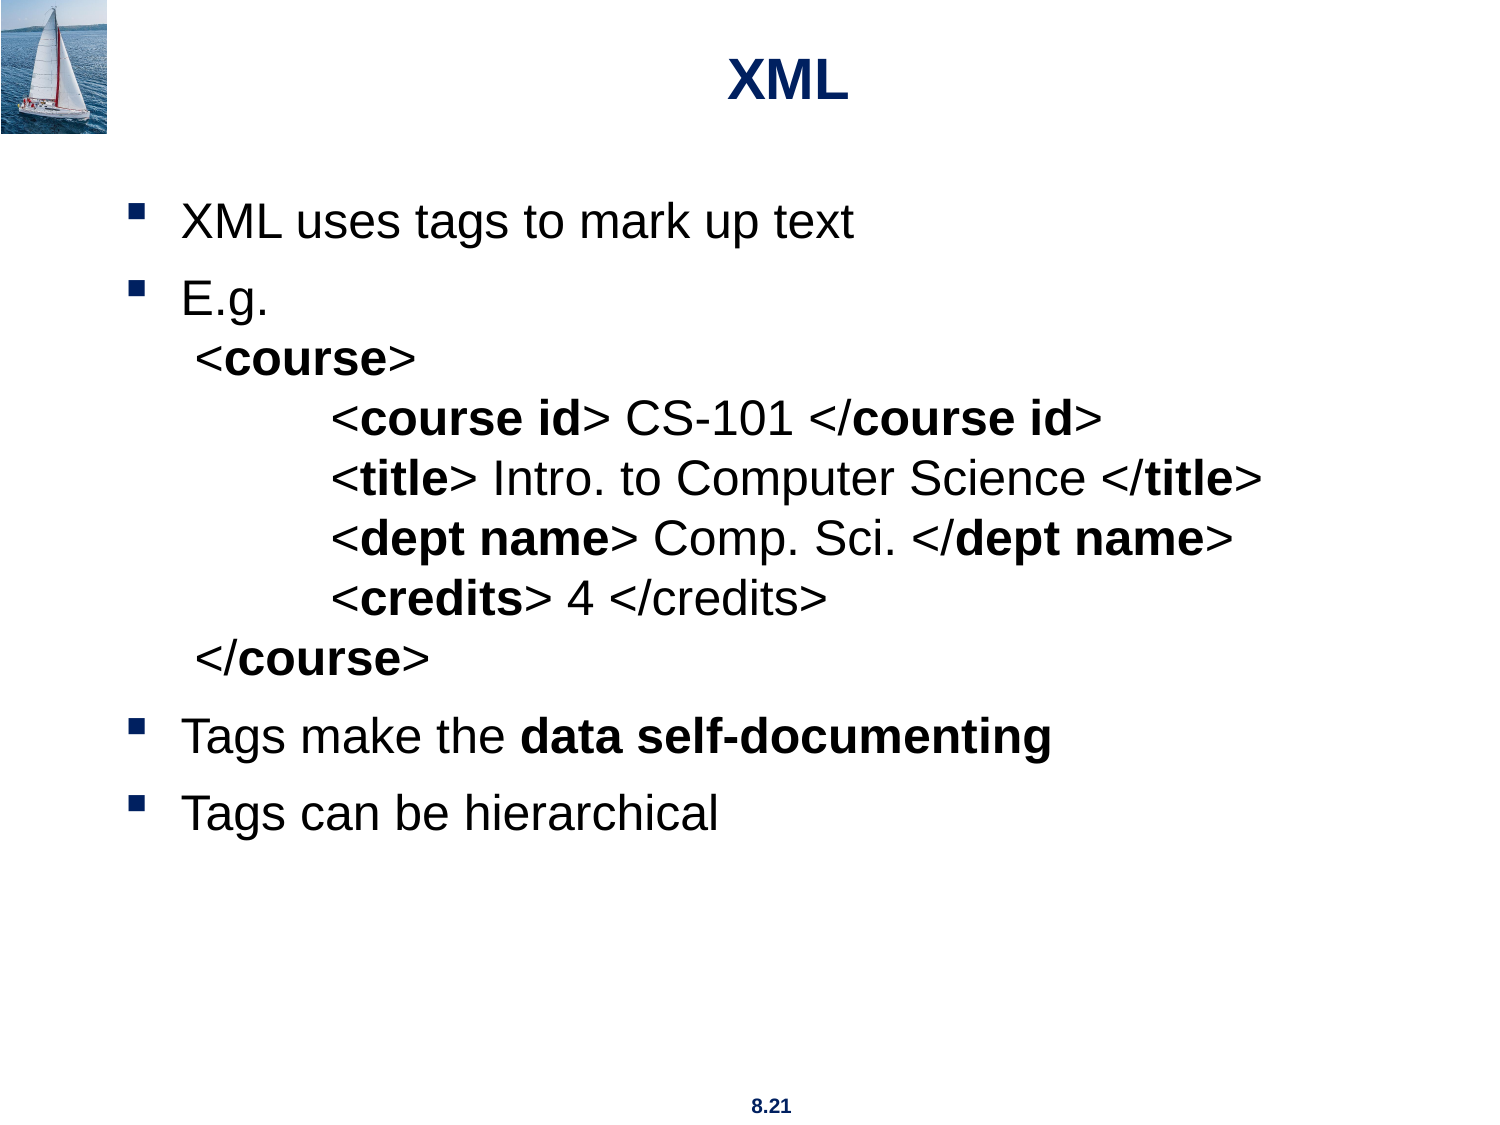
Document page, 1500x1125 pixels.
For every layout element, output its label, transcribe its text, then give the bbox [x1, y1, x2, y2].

title XML [125, 18, 1452, 120]
picture [1, 0, 107, 134]
list XML uses tags to mark up text E.g. <course> <course id> CS-101 </course id> <title> Intro. to Computer Science </title> <dept name> Comp. Sci. </dept name> <credits> 4 </credits> </course> Tags make the data self-documenting Tags can be hierarchical [109, 180, 1451, 1062]
